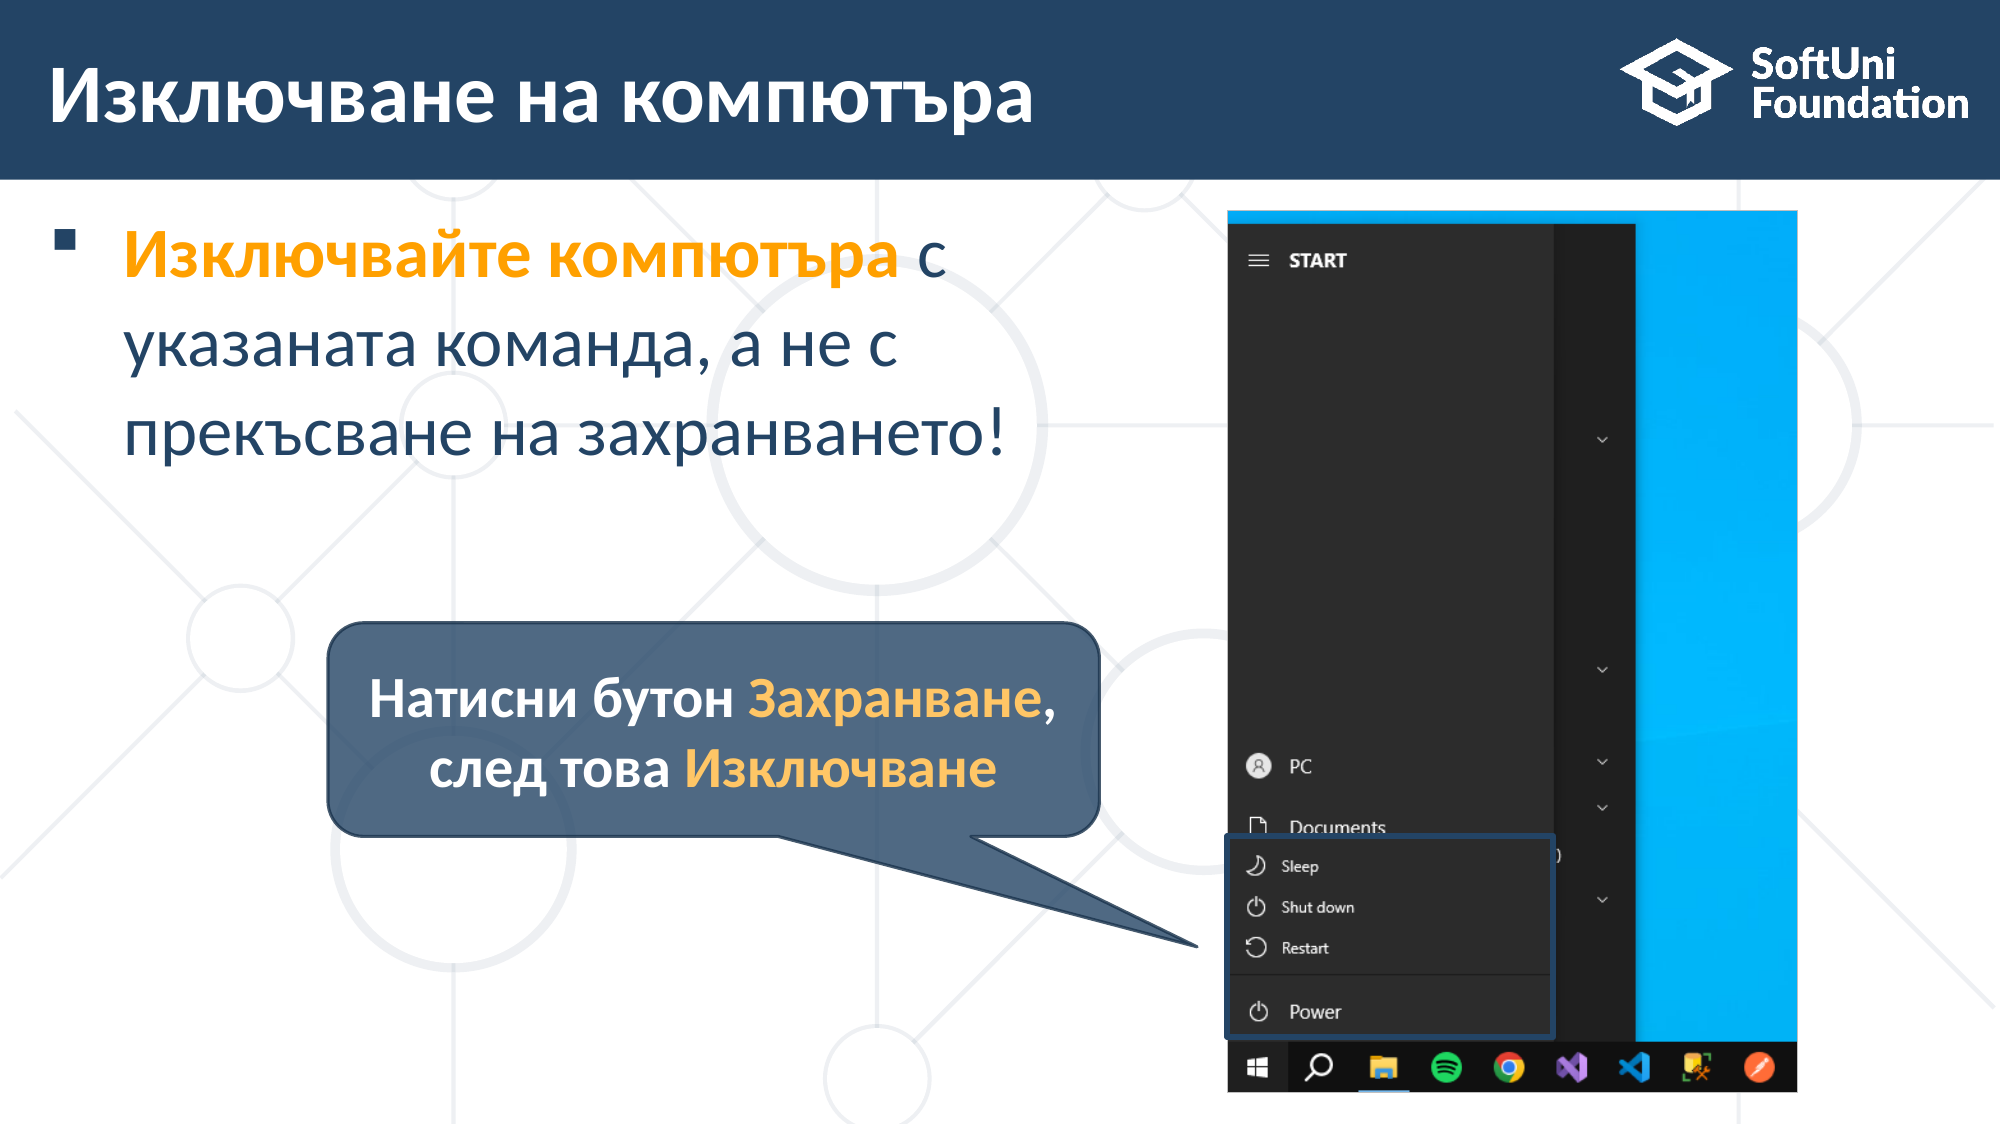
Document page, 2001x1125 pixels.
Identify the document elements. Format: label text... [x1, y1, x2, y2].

title Изключване на компютъра [31, 16, 1591, 162]
list Изключвайте компютъра с указаната команда, а не с прекъсване на захранването! [31, 196, 1053, 1050]
picture [1619, 38, 1968, 126]
text_box Натисни бутон Захранване, след това Изключване [325, 620, 1200, 949]
picture [1227, 225, 1798, 1093]
